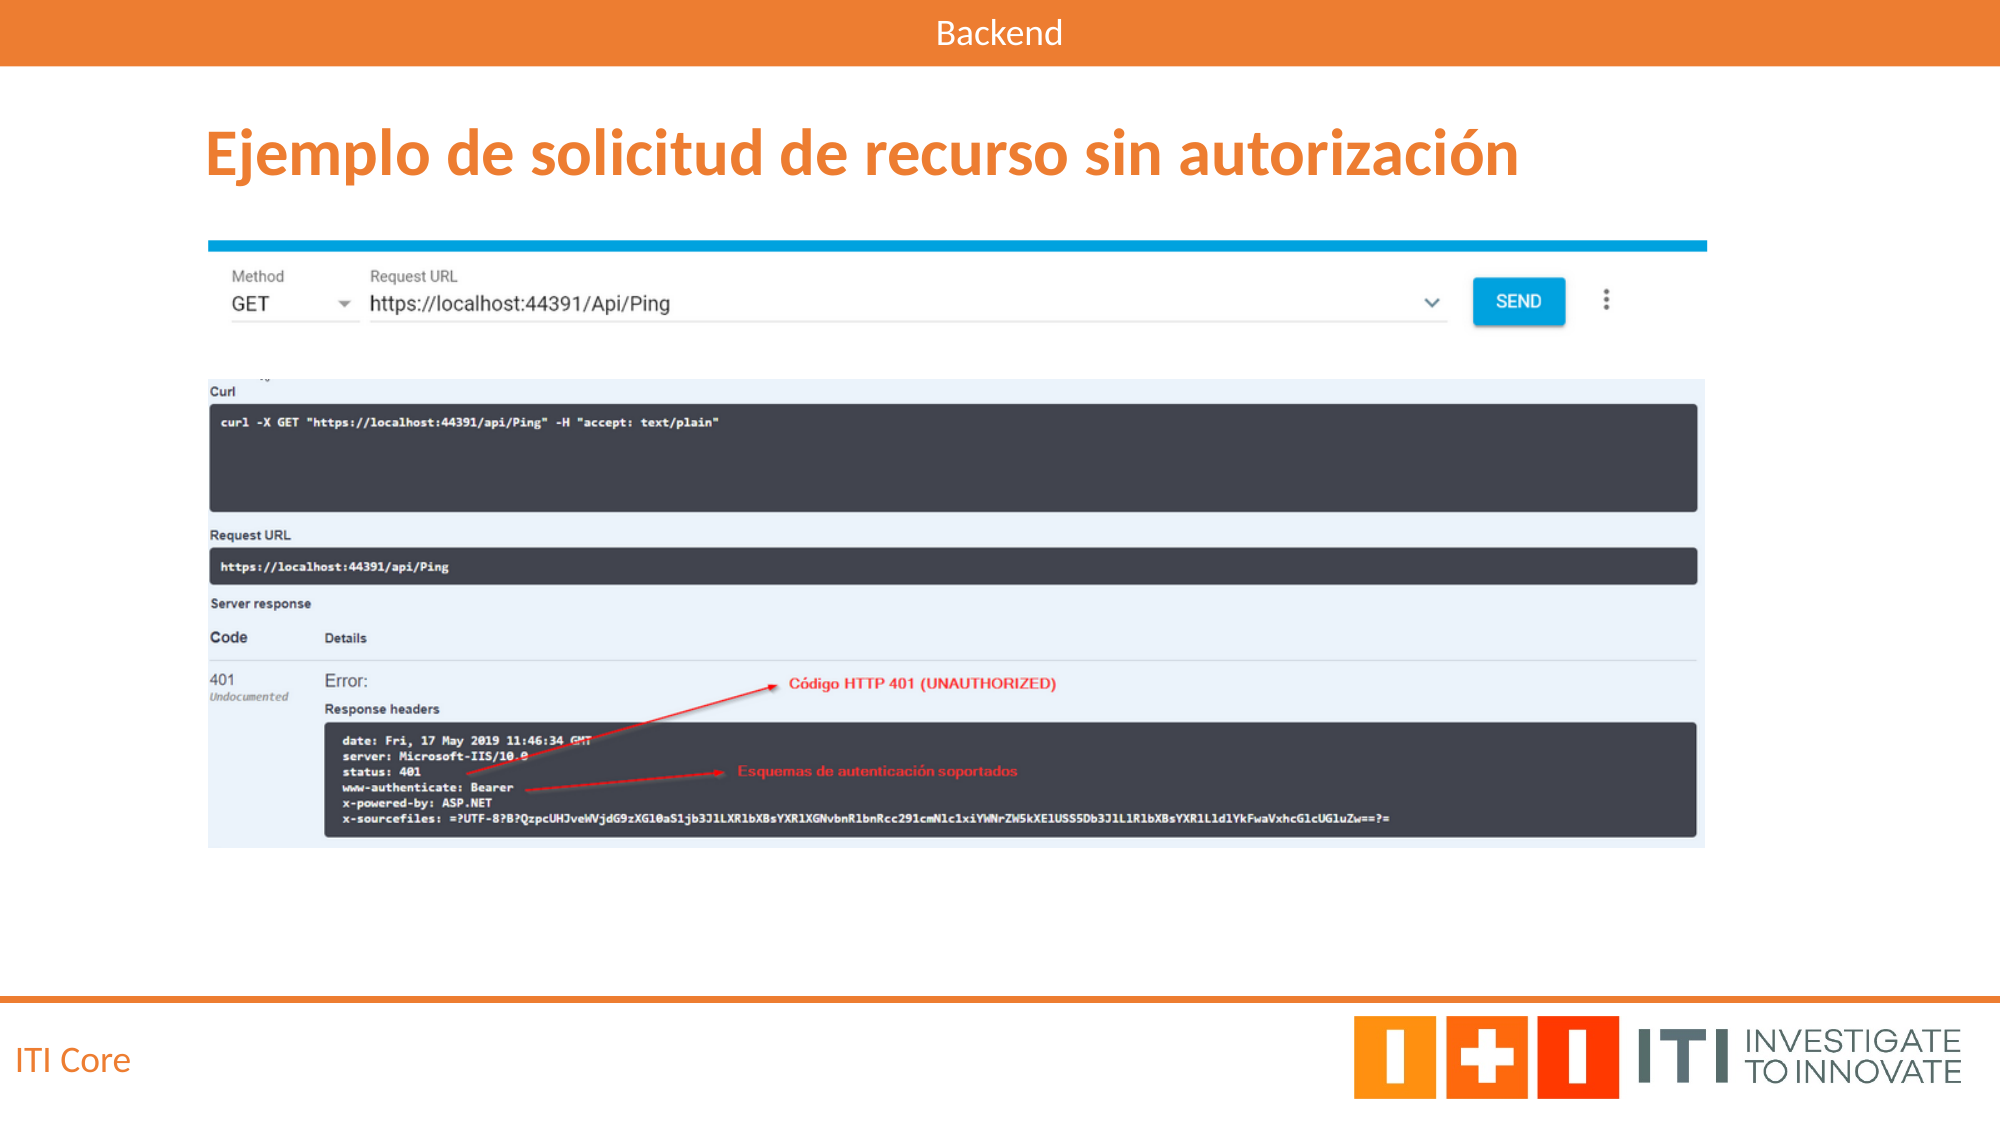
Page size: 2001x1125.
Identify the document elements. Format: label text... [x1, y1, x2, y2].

picture [208, 379, 1705, 848]
text_box Backend [0, 0, 2000, 67]
picture [197, 229, 1716, 343]
text_box Ejemplo de solicitud de recurso sin autorización [125, 101, 1603, 196]
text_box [0, 992, 2000, 1124]
